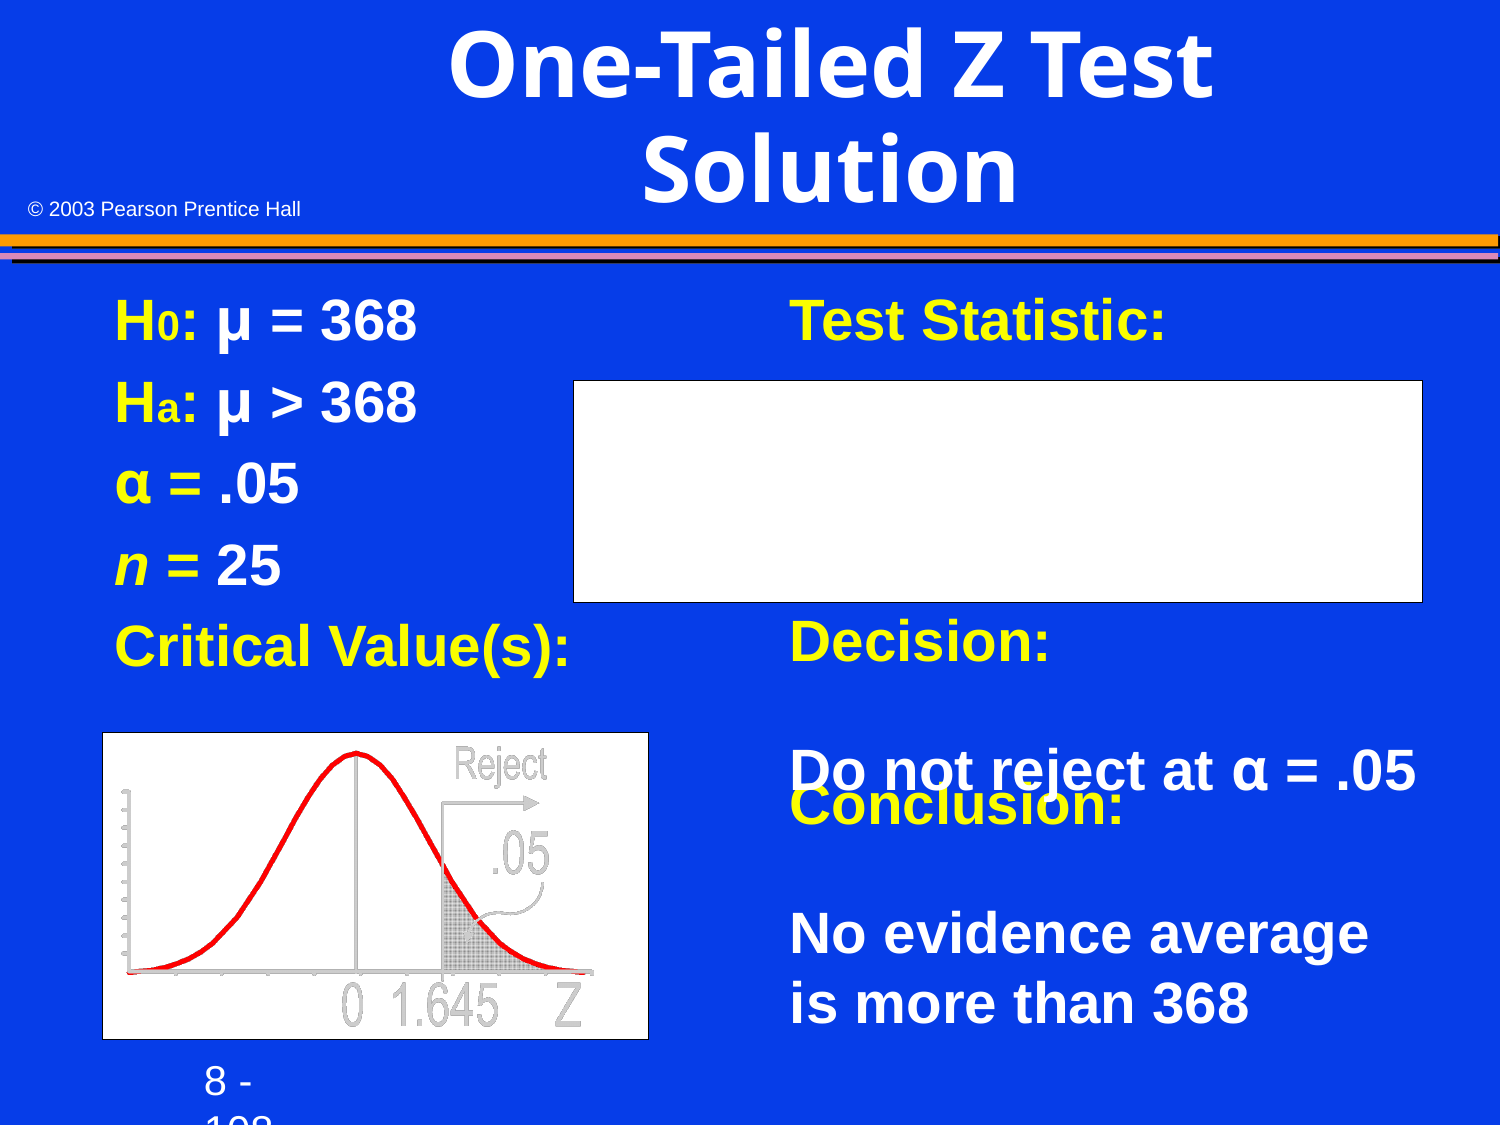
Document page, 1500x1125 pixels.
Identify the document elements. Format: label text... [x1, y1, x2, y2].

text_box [572, 380, 1423, 603]
text_box Do not reject at α = .05 [775, 725, 1463, 810]
text_box Test Statistic: Decision: Conclusion: [774, 274, 1400, 379]
title One-Tailed Z Test Solution [275, 24, 1388, 213]
text_box Test Statistic: Decision: Conclusion: [774, 611, 1400, 950]
text_box No evidence average is more than 368 [775, 887, 1413, 1043]
list H0: μ = 368 Ha: μ > 368 α = .05 n = 25 Critical Value(s): [99, 275, 732, 950]
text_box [101, 732, 649, 1040]
